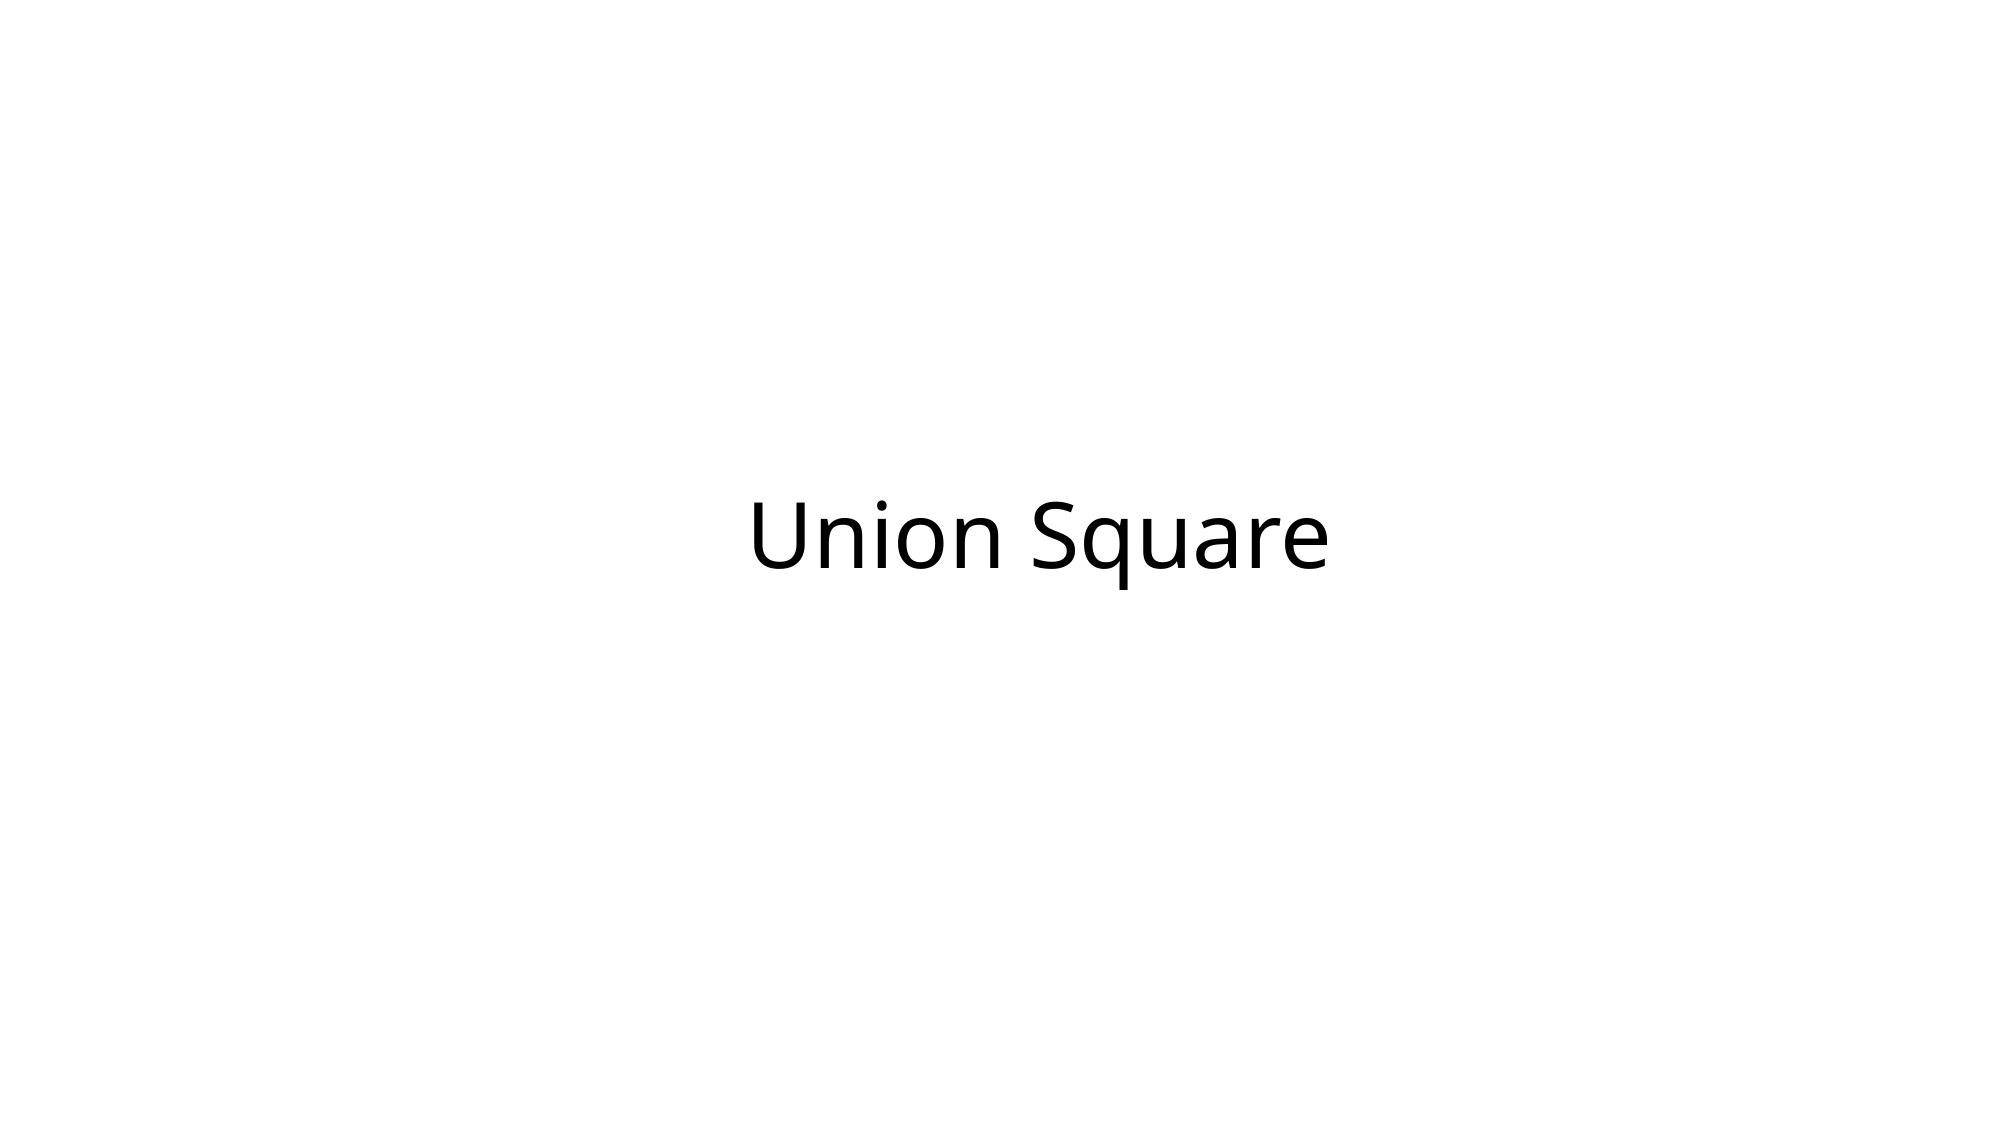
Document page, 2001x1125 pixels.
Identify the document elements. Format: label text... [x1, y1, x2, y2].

title Union Square [177, 430, 1903, 649]
